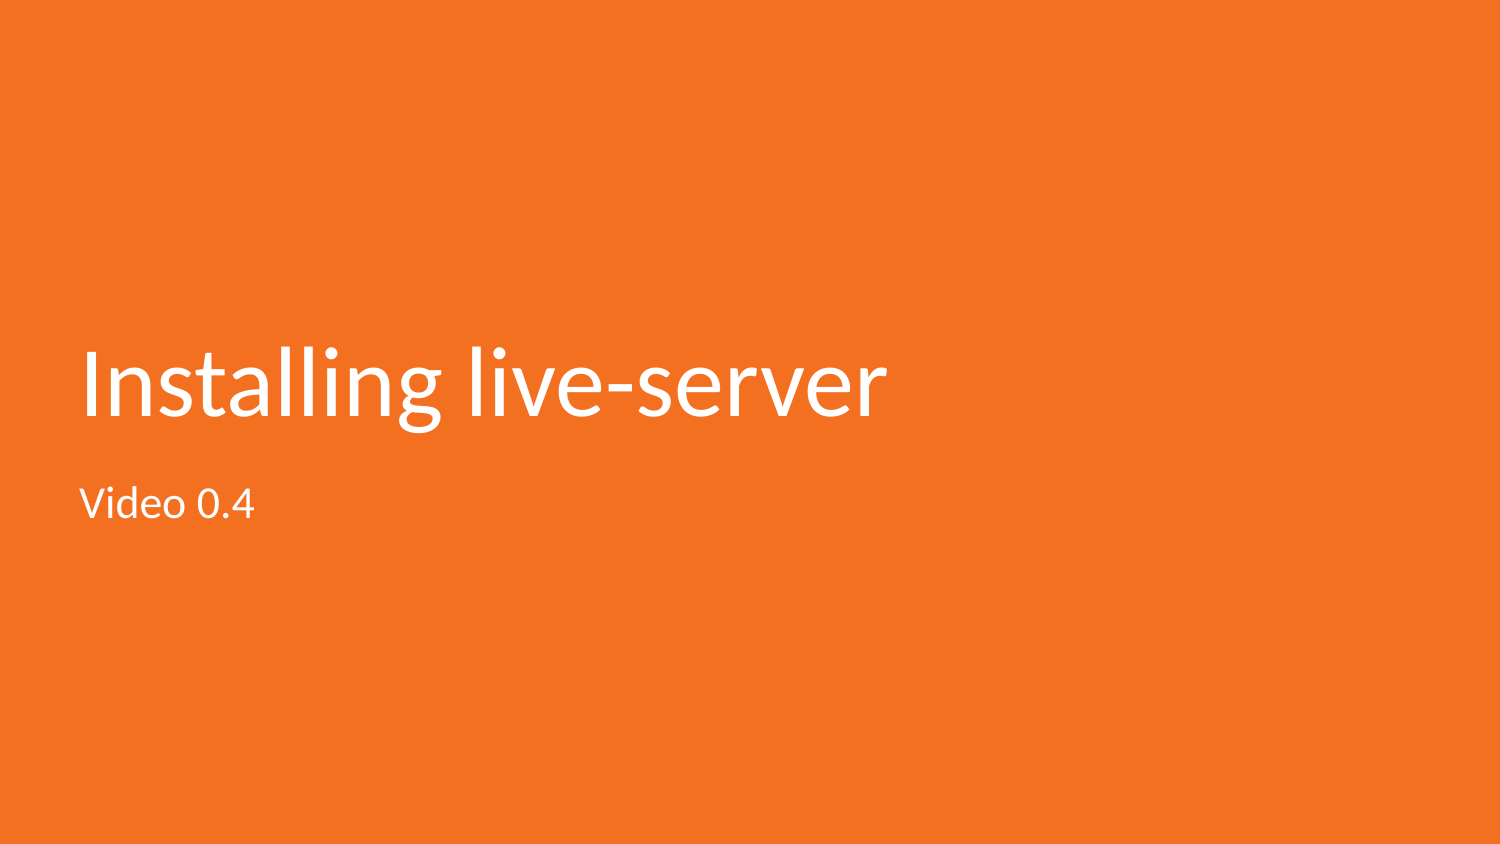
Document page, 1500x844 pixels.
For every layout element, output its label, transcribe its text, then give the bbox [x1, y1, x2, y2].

subtitle Video 0.4 [64, 457, 1413, 529]
title Installing live-server [64, 298, 1413, 452]
